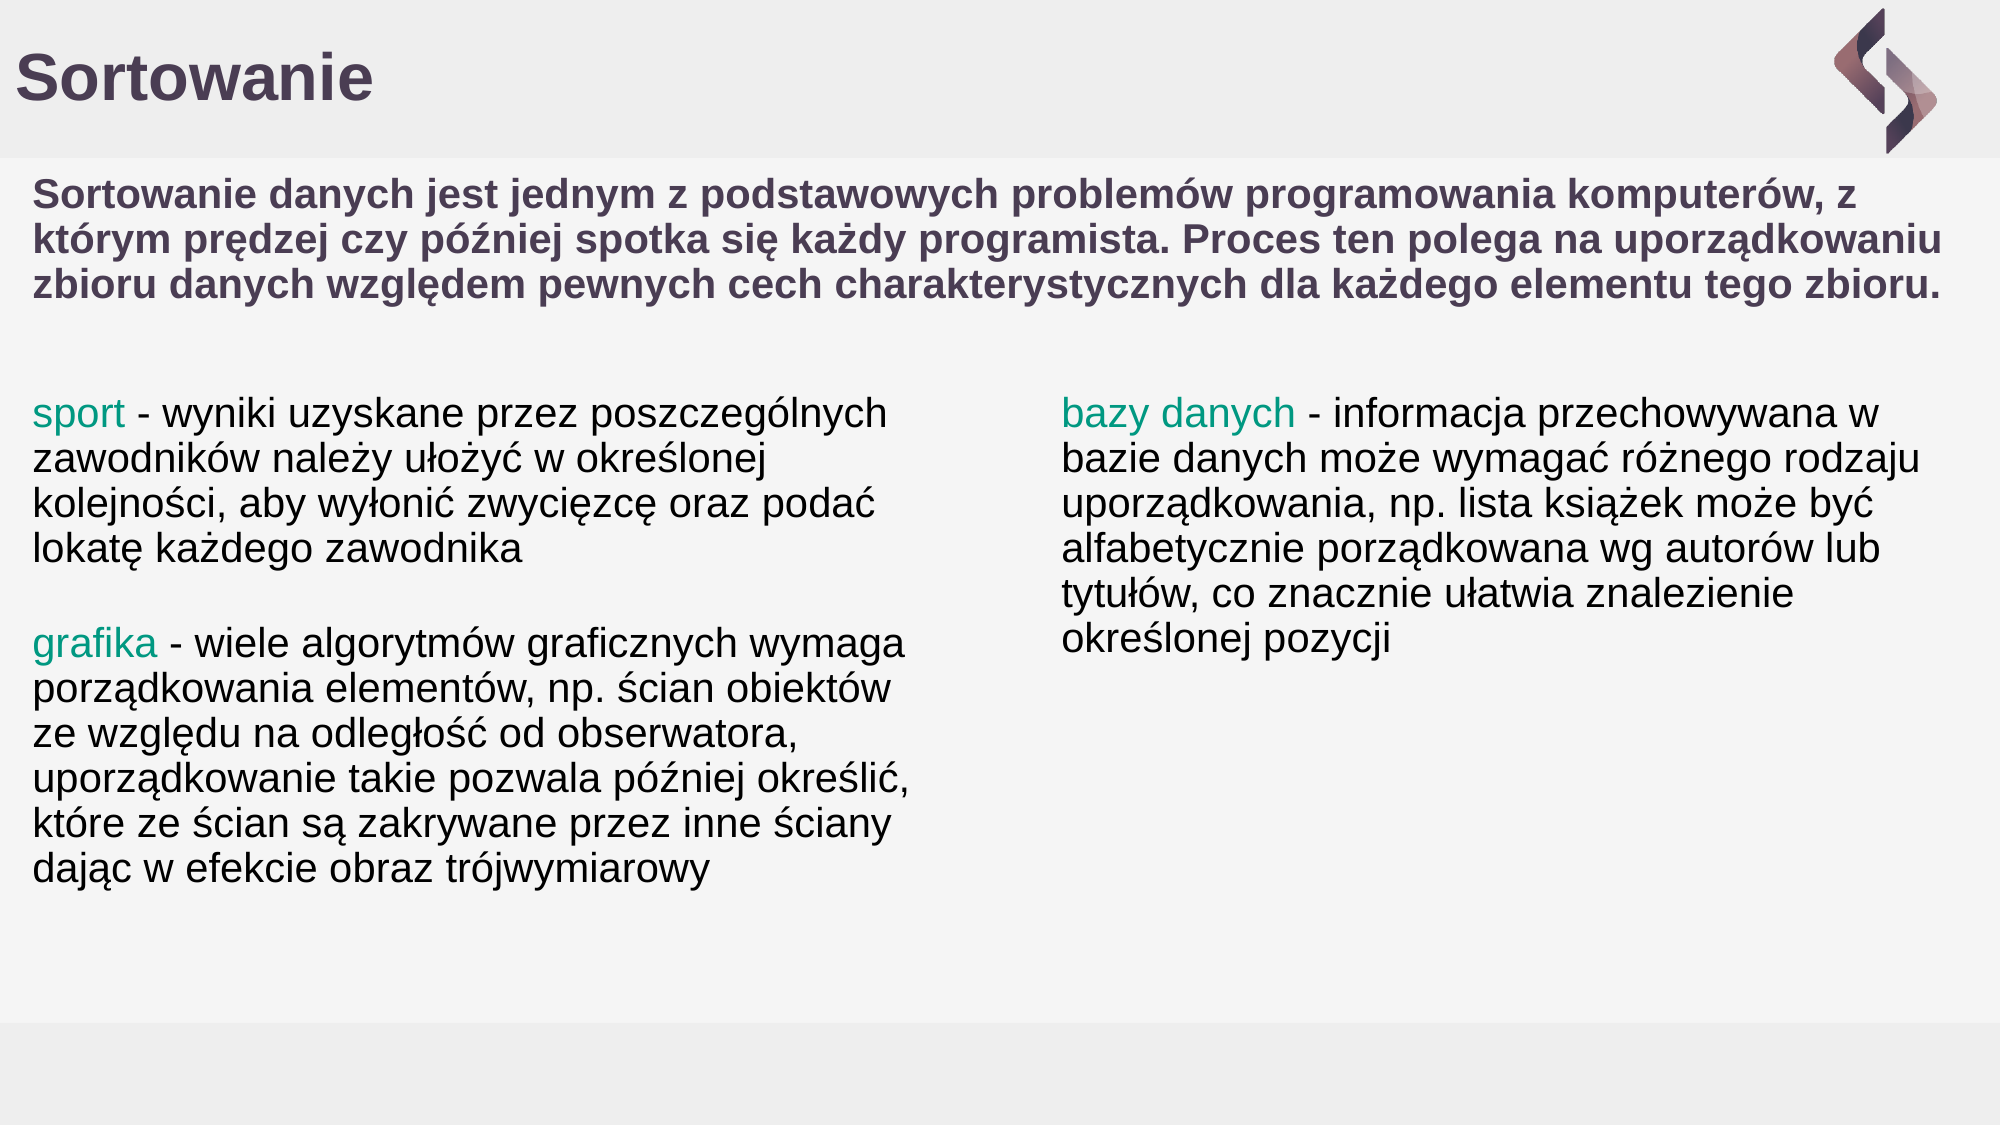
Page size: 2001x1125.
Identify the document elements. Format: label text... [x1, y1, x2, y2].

title Sortowanie [0, 0, 1788, 158]
text_box sport - wyniki uzyskane przez poszczególnych zawodników należy ułożyć w określonej kolejności, aby wyłonić zwycięzcę oraz podać lokatę każdego zawodnika grafika - wiele algorytmów graficznych wymaga porządkowania elementów, np. ścian obiektów ze względu na odległość od obserwatora, uporządkowanie takie pozwala później określić, które ze ścian są zakrywane przez inne ściany dając w efekcie obraz trójwymiarowy [17, 376, 951, 989]
text_box bazy danych - informacja przechowywana w bazie danych może wymagać różnego rodzaju uporządkowania, np. lista książek może być alfabetycznie porządkowana wg autorów lub tytułów, co znacznie ułatwia znalezienie określonej pozycji [1046, 376, 1979, 989]
title Sortowanie danych jest jednym z podstawowych problemów programowania komputerów, z którym prędzej czy później spotka się każdy programista. Proces ten polega na uporządkowaniu zbioru danych względem pewnych cech charakterystycznych dla każdego elementu tego zbioru. [17, 157, 1980, 377]
picture [1788, 0, 2001, 166]
